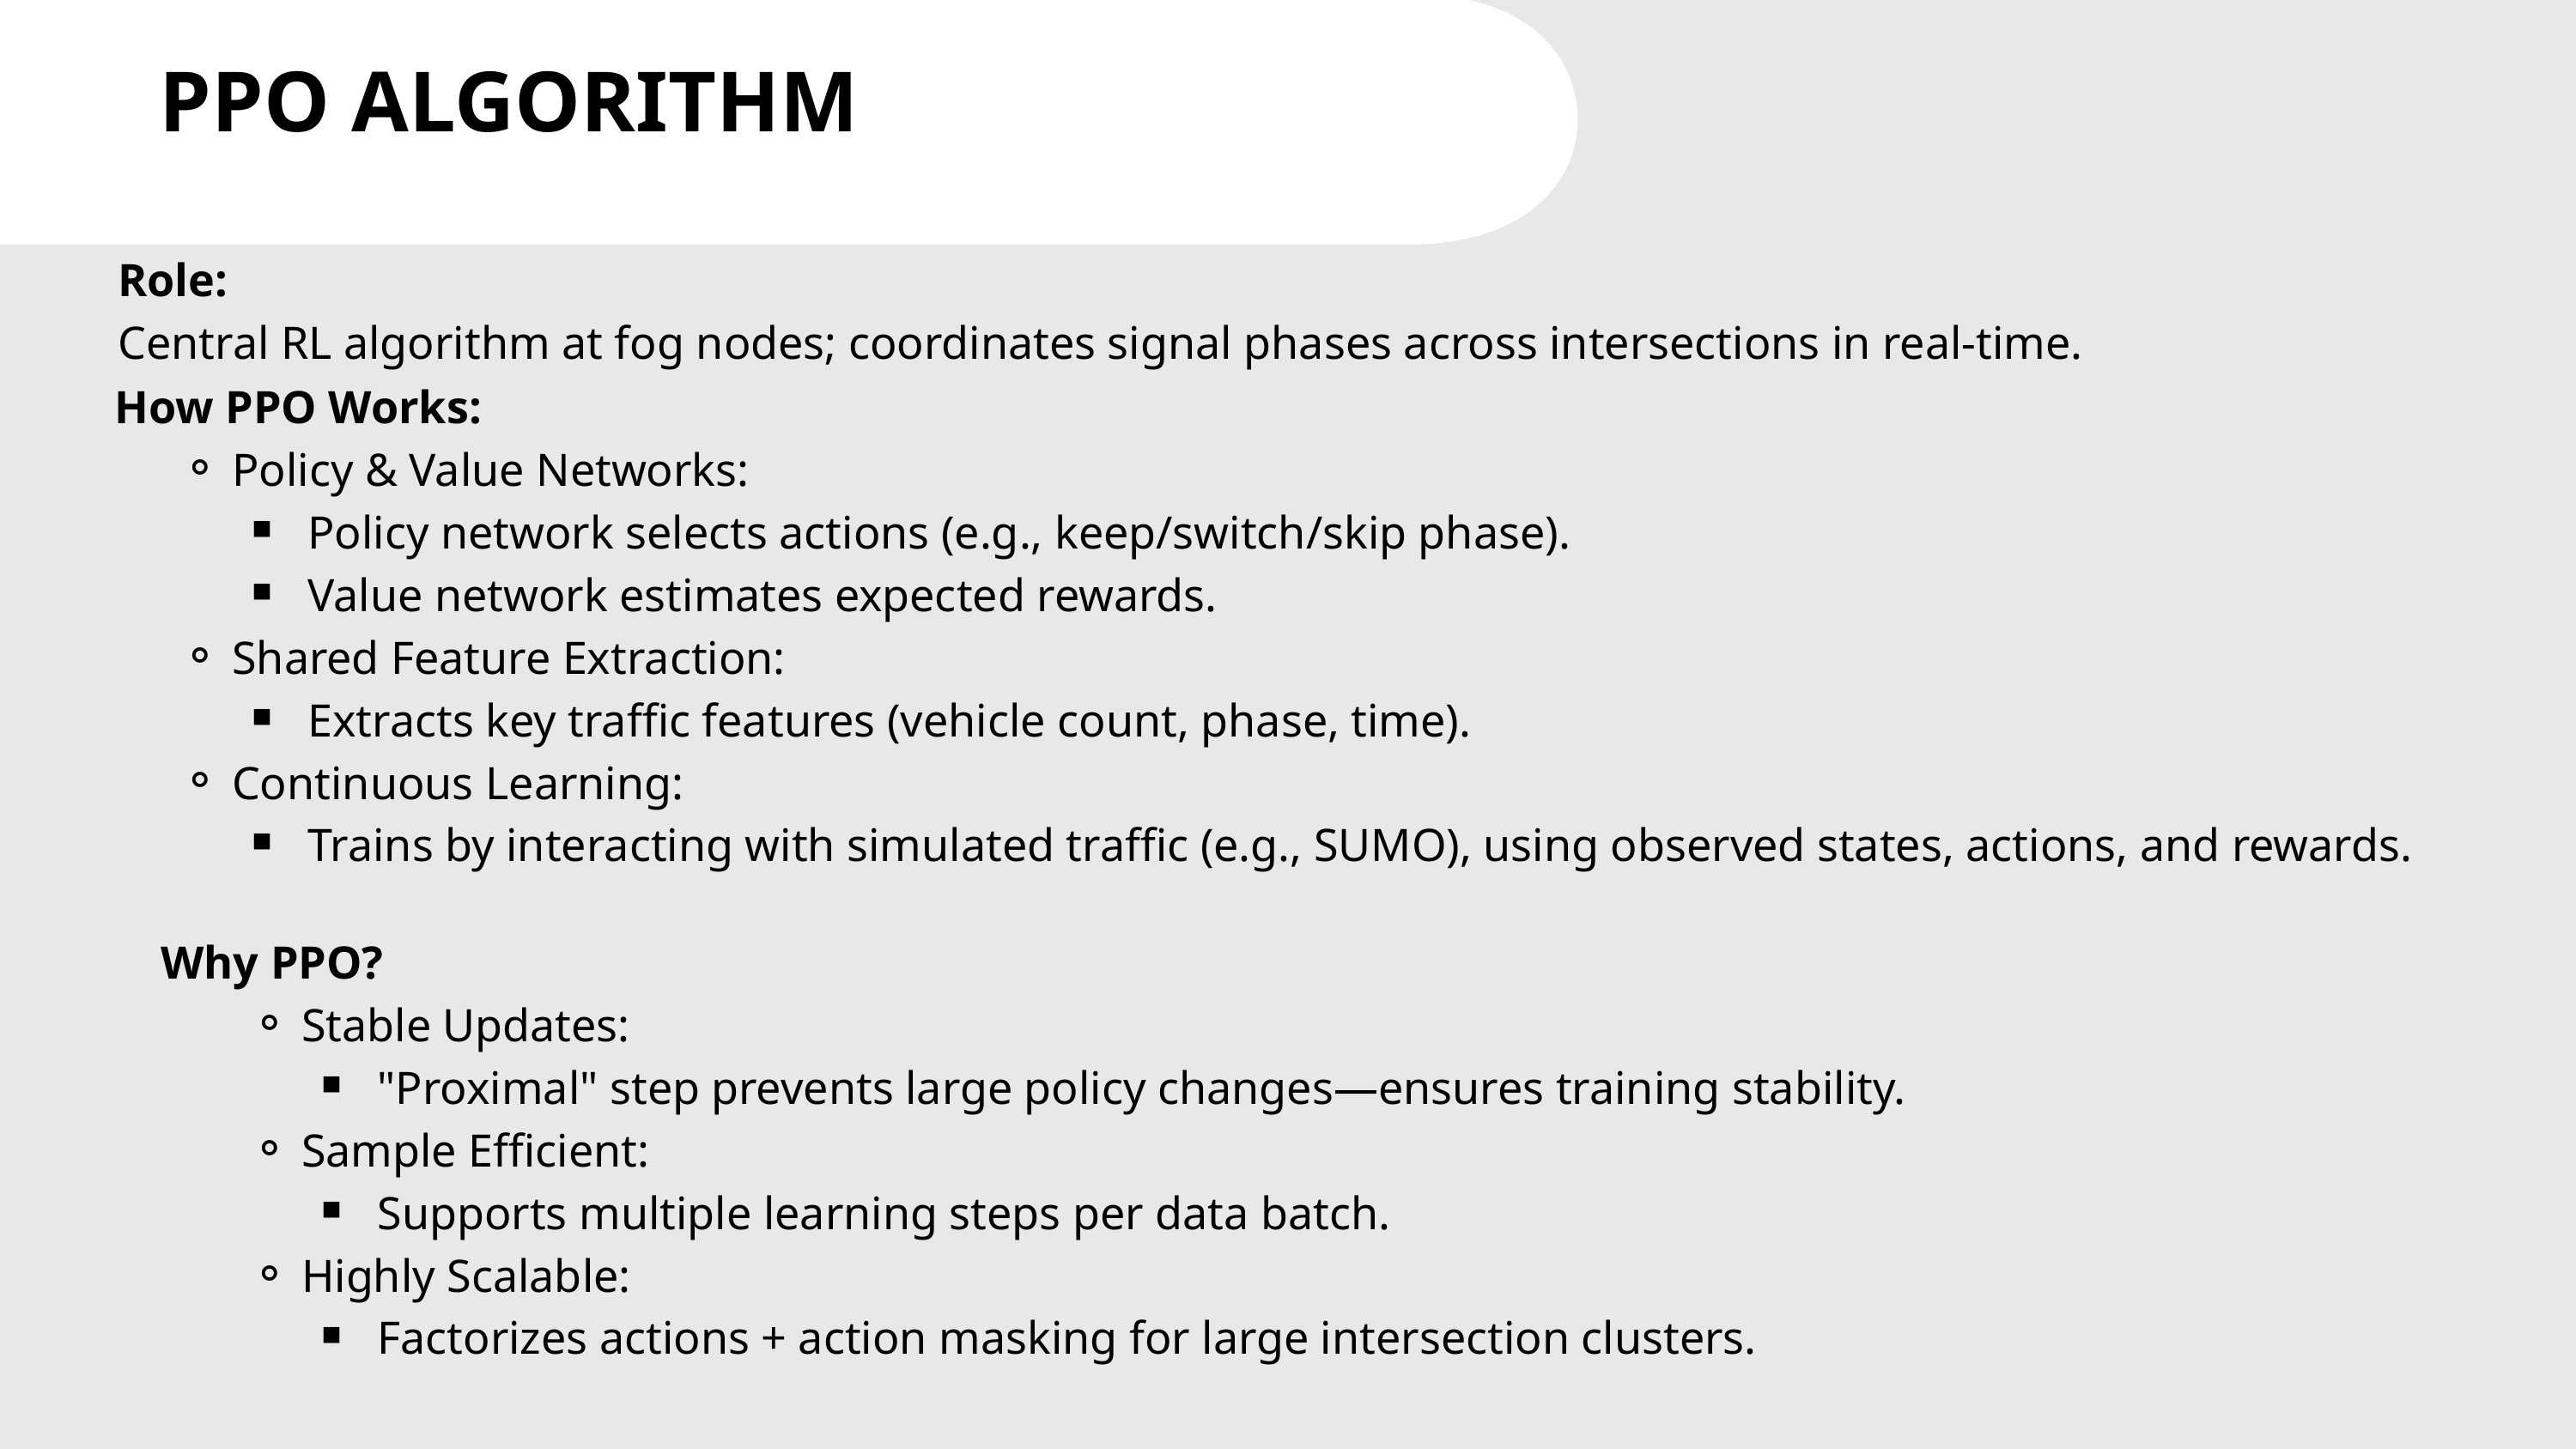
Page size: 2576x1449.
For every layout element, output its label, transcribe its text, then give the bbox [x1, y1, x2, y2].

text_box Why PPO? Stable Updates: "Proximal" step prevents large policy changes—ensures training stability. Sample Efficient: Supports multiple learning steps per data batch. Highly Scalable: Factorizes actions + action masking for large intersection clusters. [149, 925, 1961, 1427]
text_box How PPO Works: Policy & Value Networks: Policy network selects actions (e.g., keep/switch/skip phase). Value network estimates expected rewards. Shared Feature Extraction: Extracts key traffic features (vehicle count, phase, time). Continuous Learning: Trains by interacting with simulated traffic (e.g., SUMO), using observed states, actions, and rewards. [80, 370, 2496, 934]
text_box Role: Central RL algorithm at fog nodes; coordinates signal phases across intersections in real-time. [921, 243, 2266, 370]
text_box PPO ALGORITHM [144, 31, 658, 149]
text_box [663, 0, 915, 908]
text_box Role: Central RL algorithm at fog nodes; coordinates signal phases across intersections in real-time. [118, 243, 658, 370]
